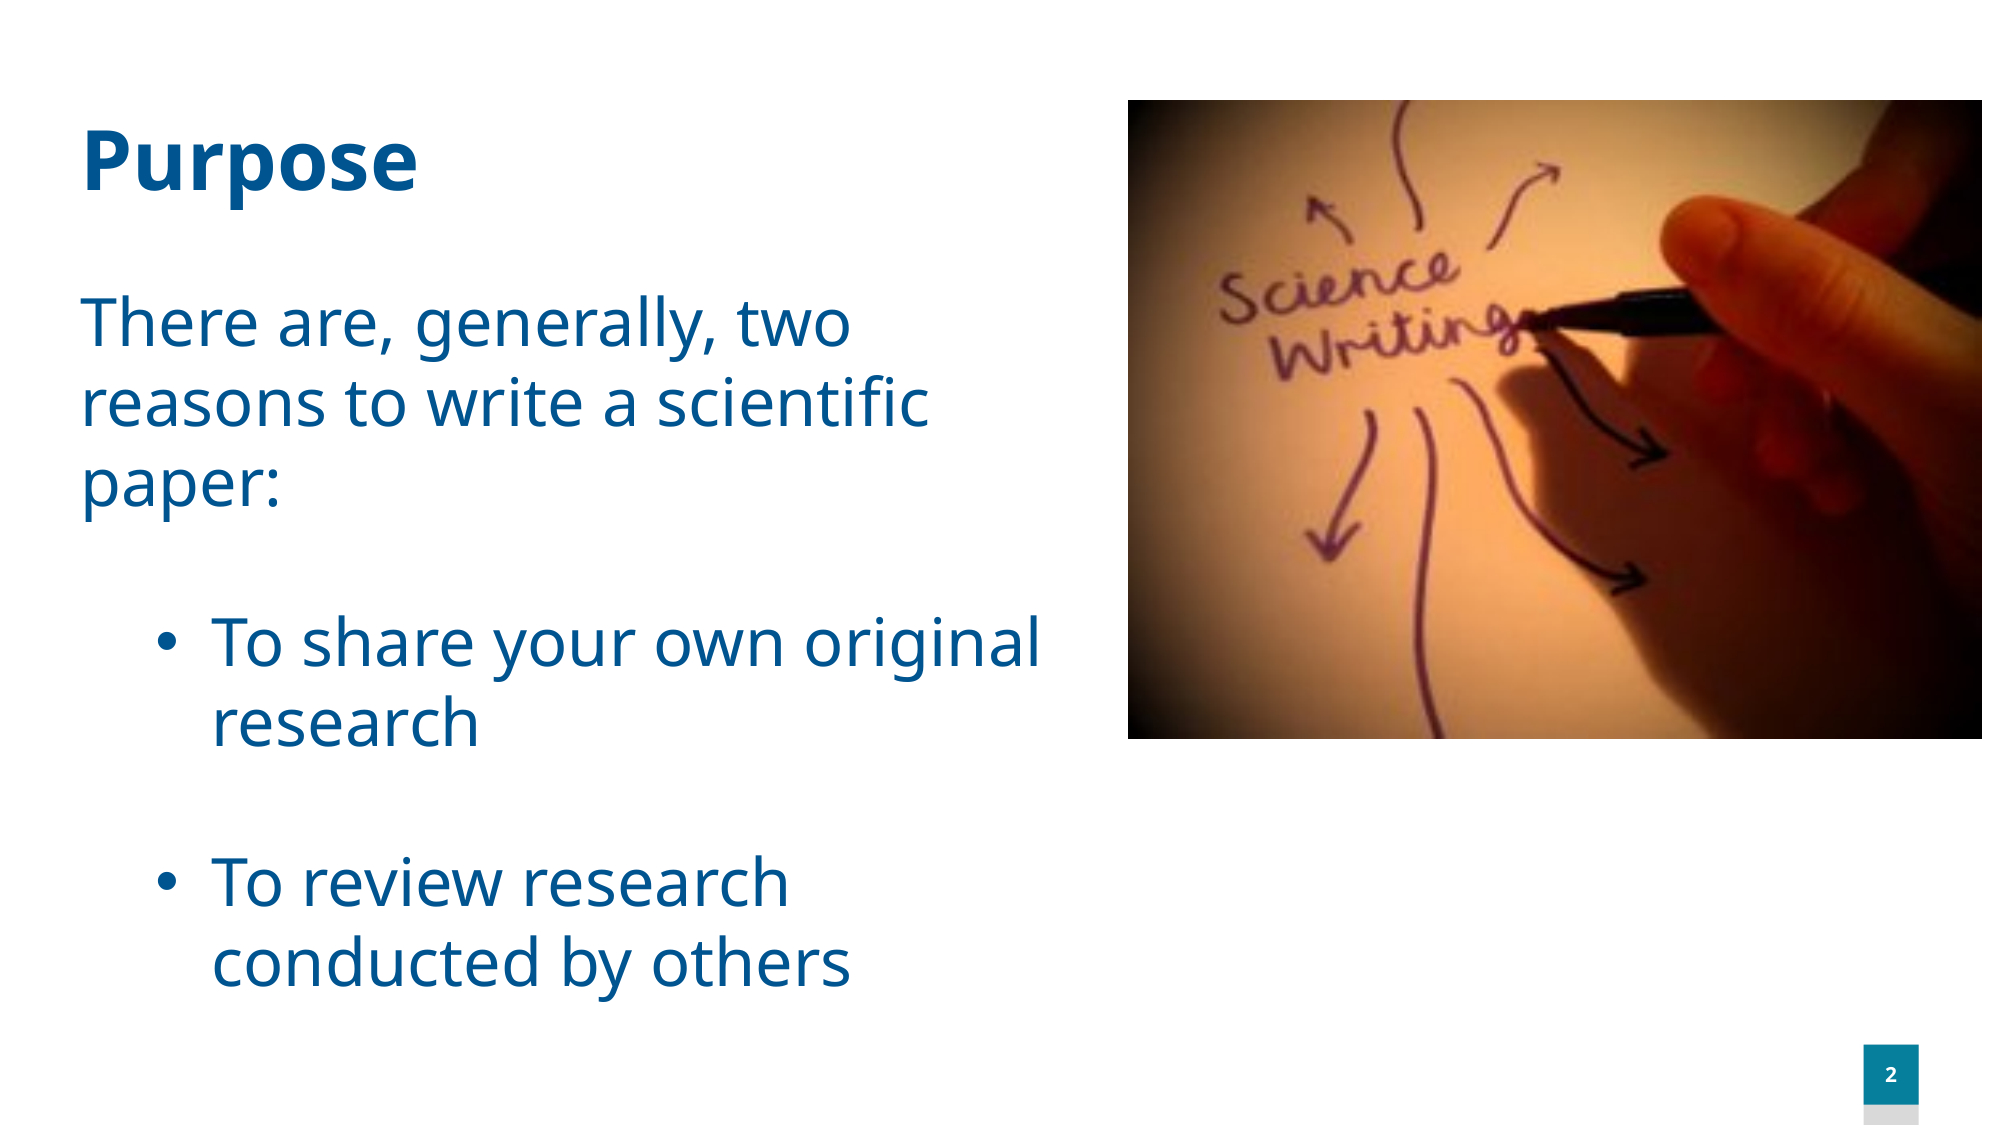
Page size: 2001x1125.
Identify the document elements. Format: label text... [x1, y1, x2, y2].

text_box Purpose [65, 100, 493, 215]
text_box There are, generally, two reasons to write a scientific paper: To share your own original research To review research conducted by others [65, 272, 1100, 1103]
picture [1128, 100, 1982, 739]
